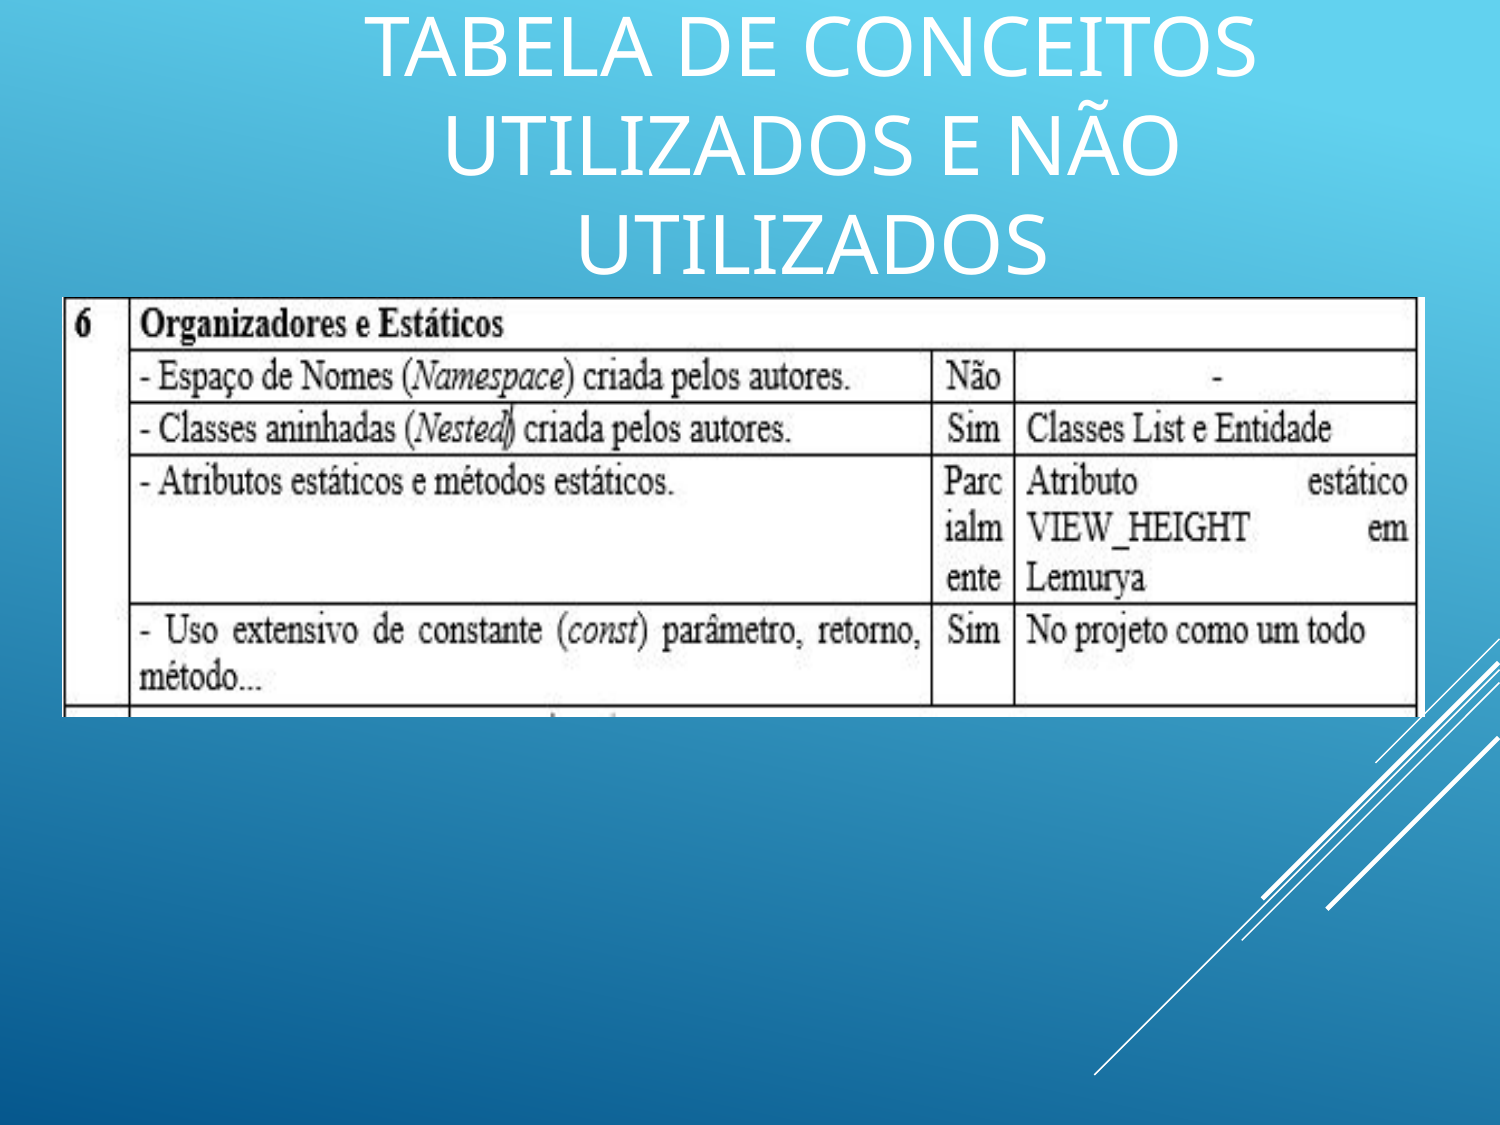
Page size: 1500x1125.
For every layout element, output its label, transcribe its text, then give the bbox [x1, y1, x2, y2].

list Organizadore e estáticos: Namespace Nested criada pelos autores Atributos estáticos e métodos estáticos Uso extensivo de constante(const) parâmetro, retorno, método [97, 297, 1469, 916]
title TABELA DE CONCEITOS UTILIZADOS E NÃO UTILIZADOS [274, 17, 1350, 268]
picture [61, 297, 1425, 717]
